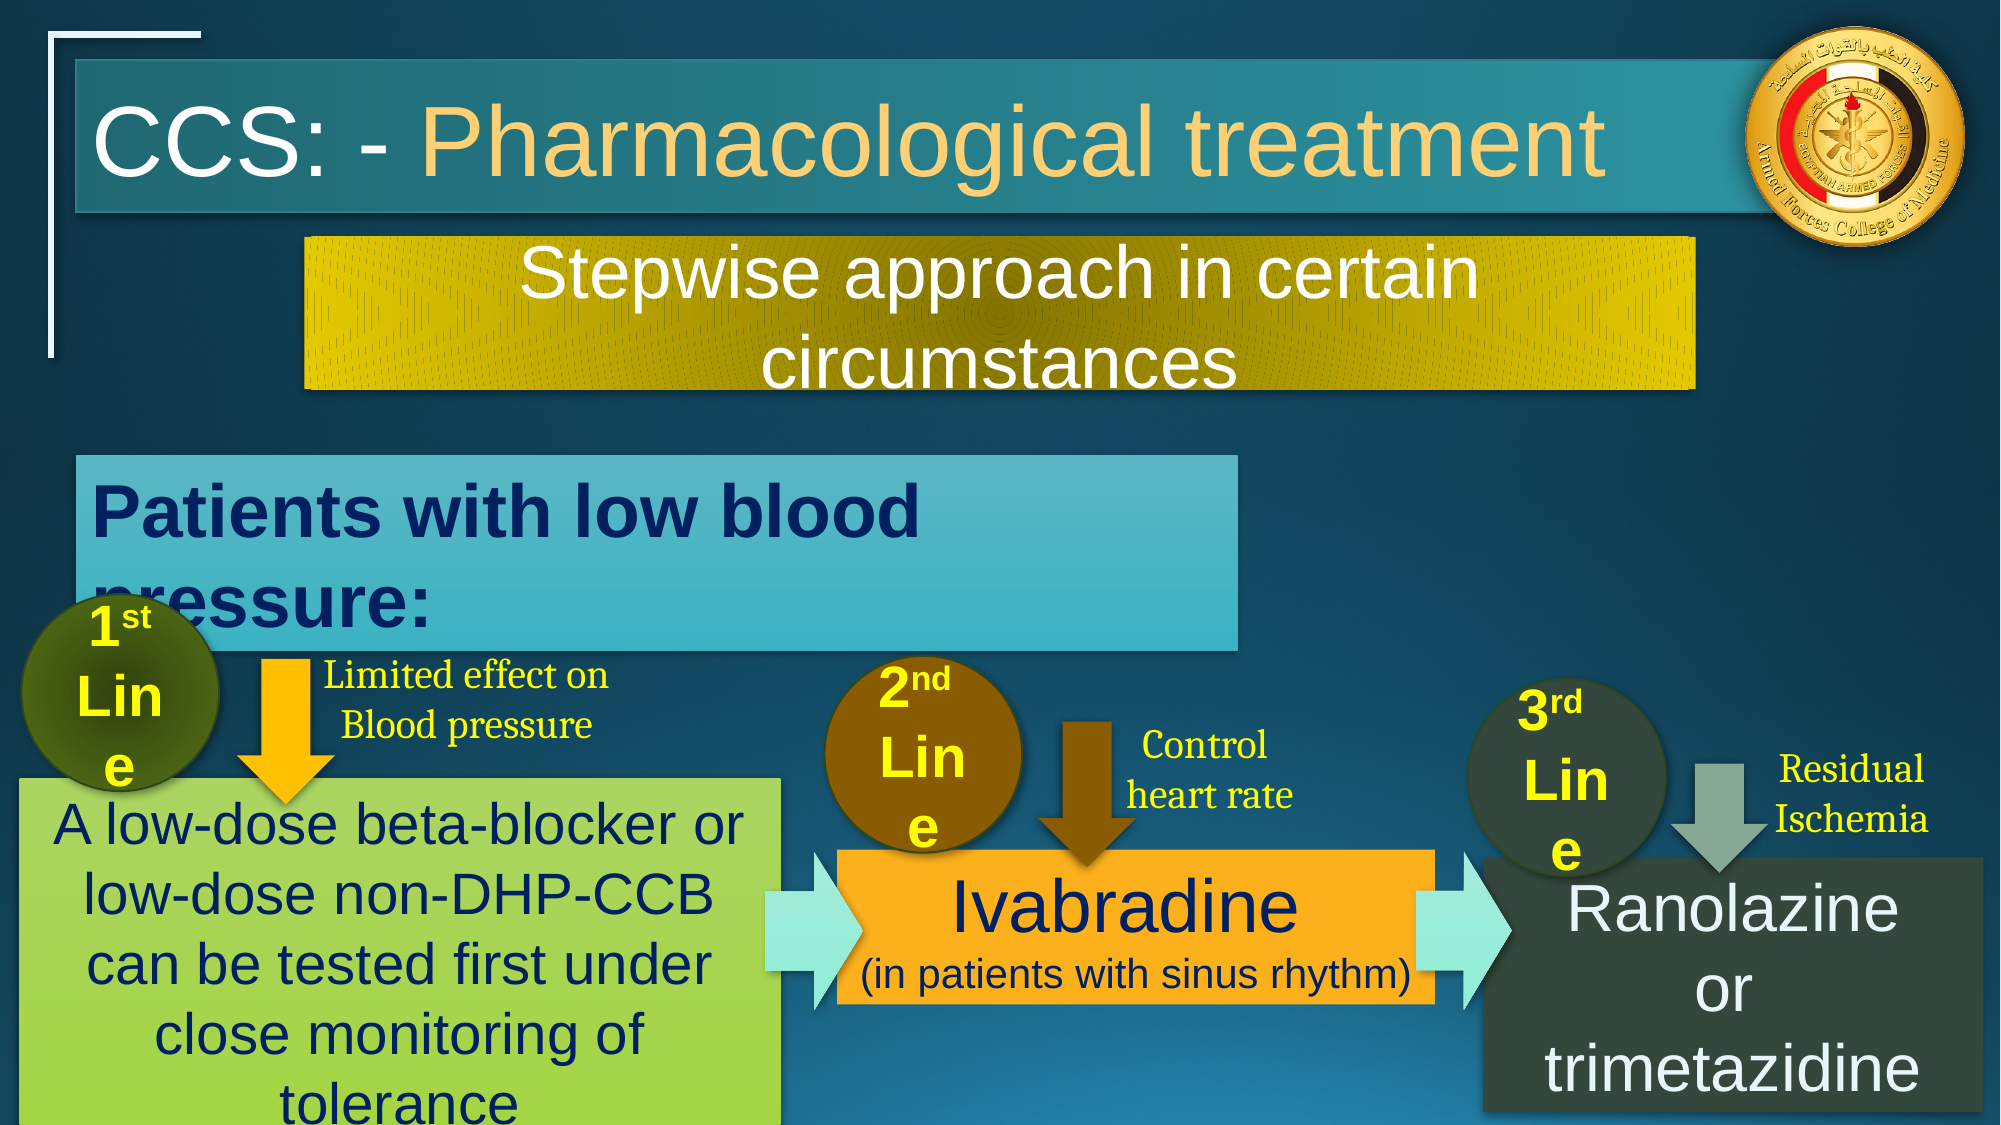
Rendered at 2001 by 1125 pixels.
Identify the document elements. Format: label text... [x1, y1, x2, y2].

picture [0, 0, 2001, 1125]
text_box [1038, 721, 1130, 868]
picture [172, 651, 280, 778]
text_box 3rd Line [1467, 679, 1666, 876]
text_box CCS: - Pharmacological treatment [76, 60, 1722, 213]
text_box Ranolazine or trimetazidine [1483, 857, 1984, 1113]
text_box Limited effect on Blood pressure [280, 639, 653, 755]
text_box [1416, 851, 1512, 1010]
text_box Patients with low blood pressure: [76, 455, 1238, 651]
text_box 2nd Line [824, 655, 1023, 853]
text_box [1670, 763, 1744, 873]
text_box [765, 851, 864, 1011]
text_box Stepwise approach in certain circumstances [304, 236, 1696, 390]
text_box A low-dose beta-blocker or low-dose non-DHP-CCB can be tested first under close monitoring of tolerance [19, 778, 781, 1125]
text_box [236, 658, 335, 805]
text_box Residual Ischemia [1720, 733, 1984, 849]
text_box Control heart rate [1078, 709, 1342, 825]
text_box 1st Line [21, 594, 220, 792]
text_box Ivabradine (in patients with sinus rhythm) [837, 849, 1435, 1005]
